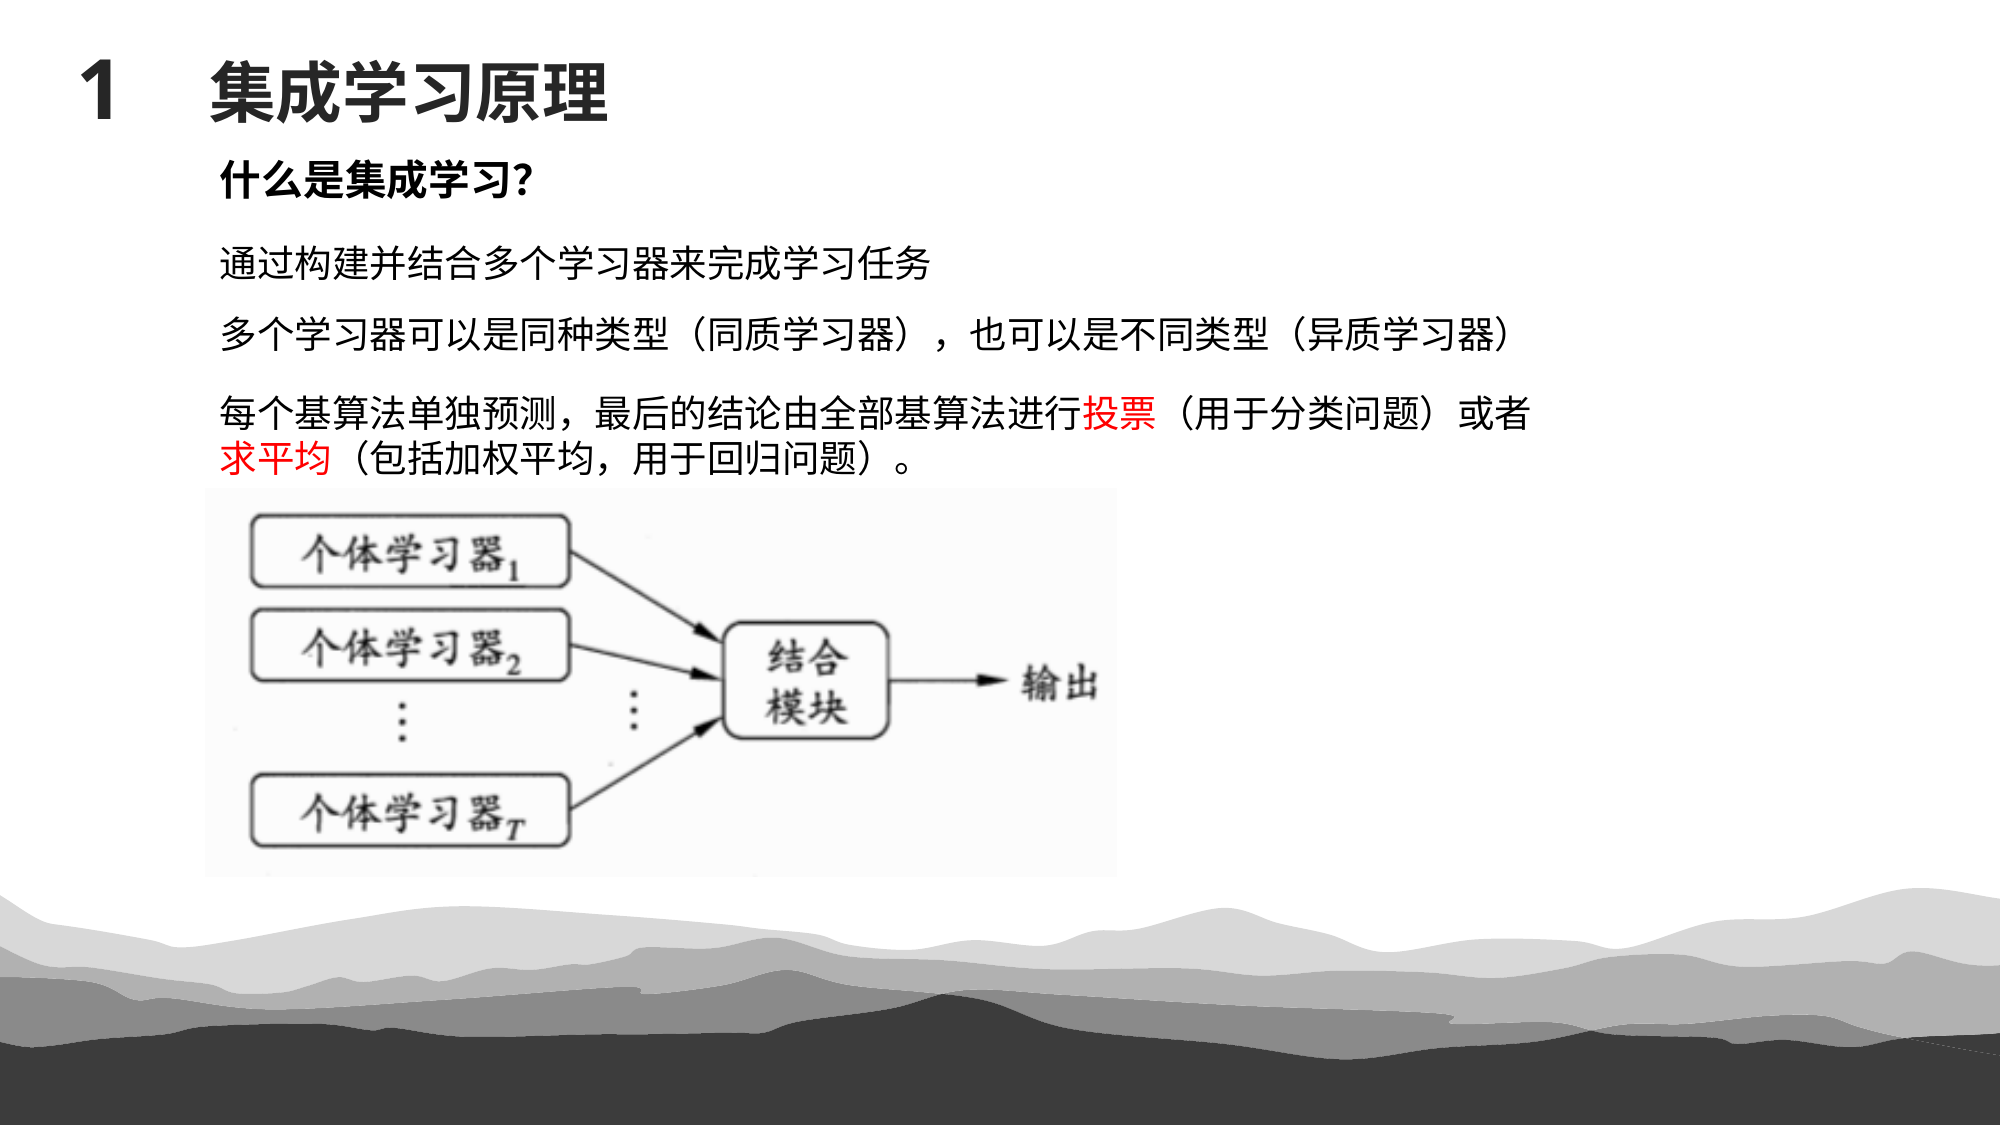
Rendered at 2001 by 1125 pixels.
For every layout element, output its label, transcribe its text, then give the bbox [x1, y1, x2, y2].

text_box 通过构建并结合多个学习器来完成学习任务 多个学习器可以是同种类型（同质学习器），也可以是不同类型（异质学习器） [205, 219, 1707, 364]
text_box 每个基算法单独预测，最后的结论由全部基算法进行投票（用于分类问题）或者求平均（包括加权平均，用于回归问题）。 [205, 382, 1567, 488]
list 集成学习原理 [194, 60, 934, 131]
picture [205, 488, 1117, 877]
list 1 [61, 39, 195, 137]
text_box 什么是集成学习？ [205, 146, 569, 212]
